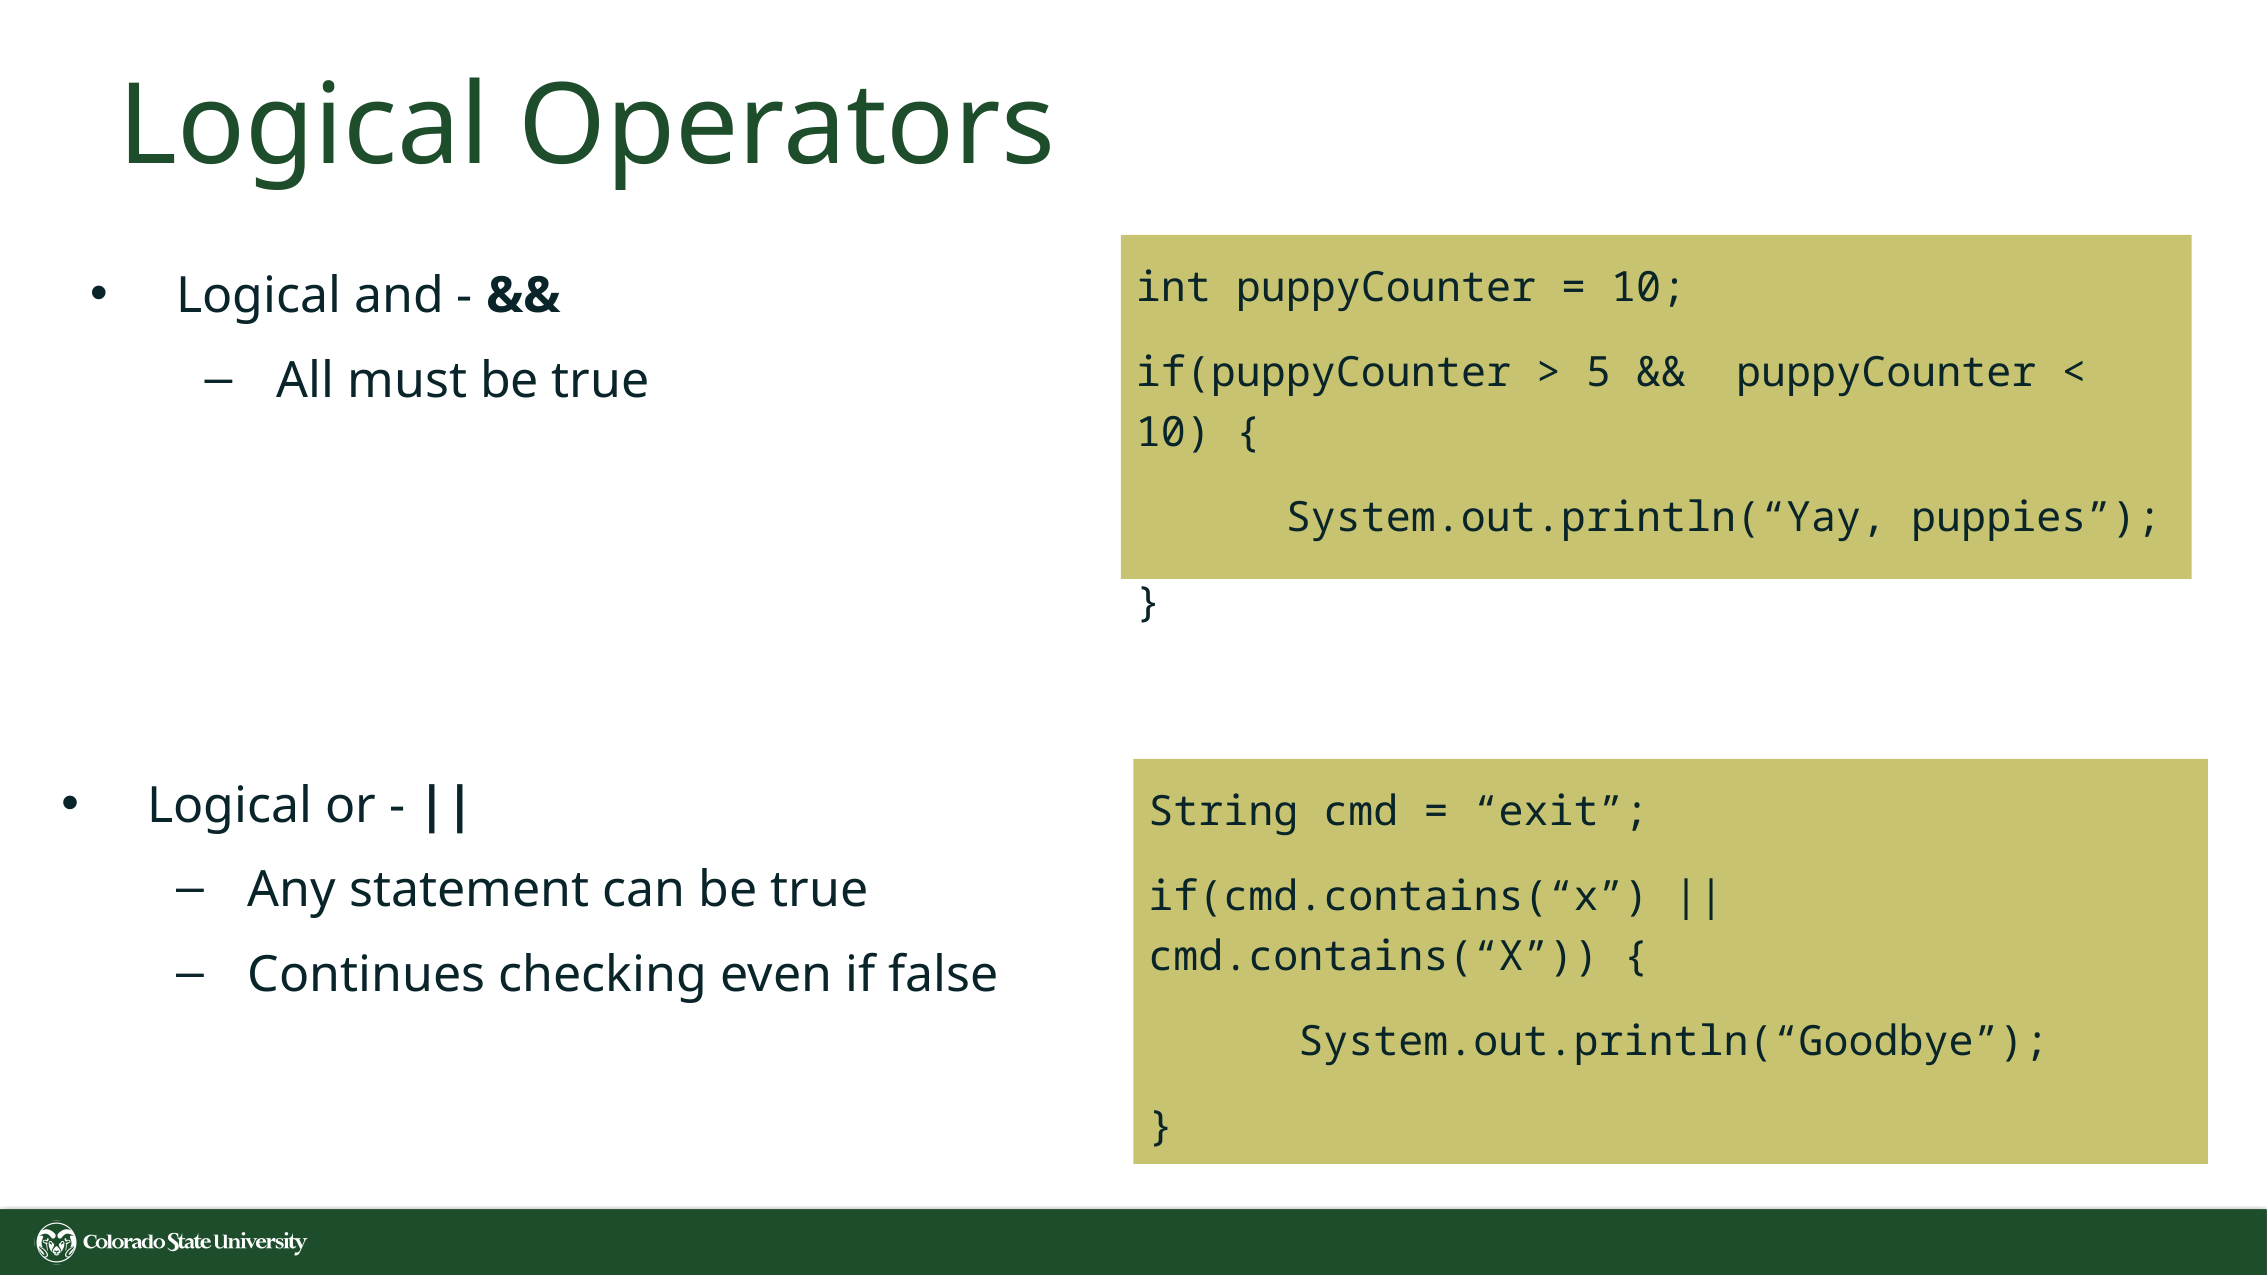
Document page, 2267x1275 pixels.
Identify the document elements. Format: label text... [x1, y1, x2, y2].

text_box Logical and - && All must be true [74, 235, 1120, 422]
list int puppyCounter = 10; if(puppyCounter > 5 && puppyCounter < 10) { System.out.println(“Yay, puppies”); } [1120, 234, 2192, 579]
text_box String cmd = “exit”; if(cmd.contains(“x”) || cmd.contains(“X”)) { System.out.println(“Goodbye”); } [1133, 758, 2208, 1164]
text_box Logical or - || Any statement can be true Continues checking even if false [46, 745, 1299, 1017]
title Logical Operators [103, 34, 2164, 201]
picture [24, 1209, 319, 1275]
